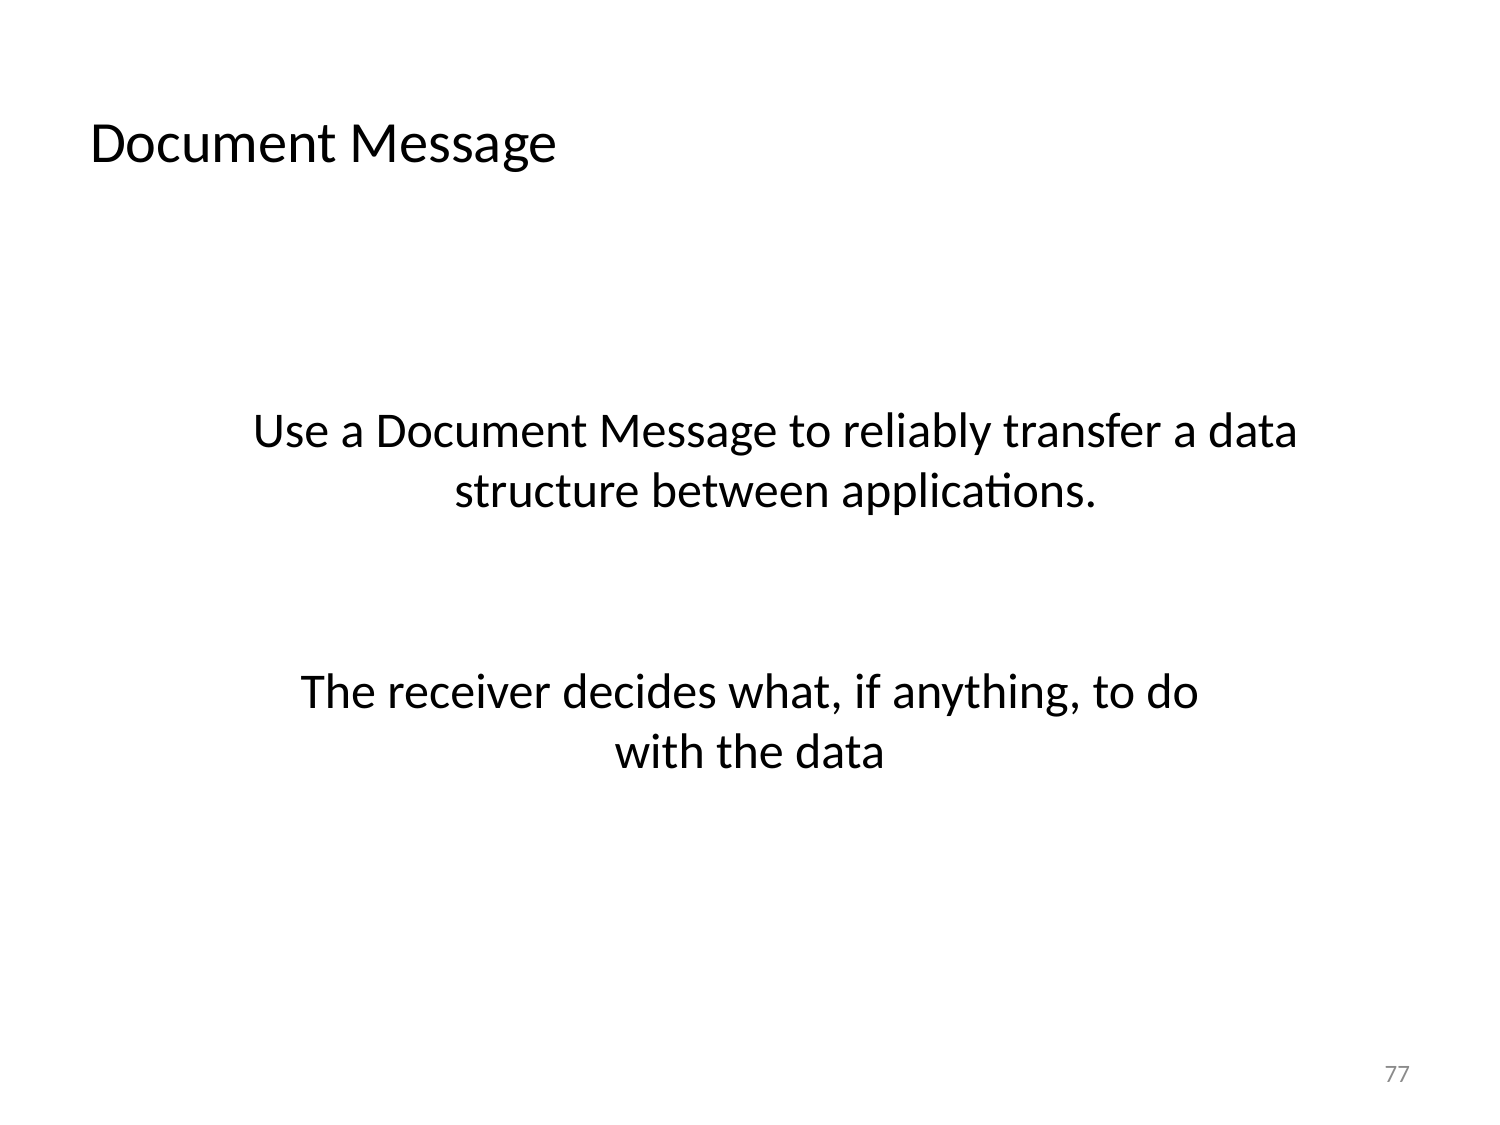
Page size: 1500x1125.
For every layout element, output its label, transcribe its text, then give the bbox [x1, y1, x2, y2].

slide_number 77 [1074, 1042, 1425, 1103]
title Document Message [75, 45, 1425, 233]
text_box The receiver decides what, if anything, to do with the data [254, 650, 1246, 786]
text_box Use a Document Message to reliably transfer a data structure between applications. [178, 389, 1374, 525]
